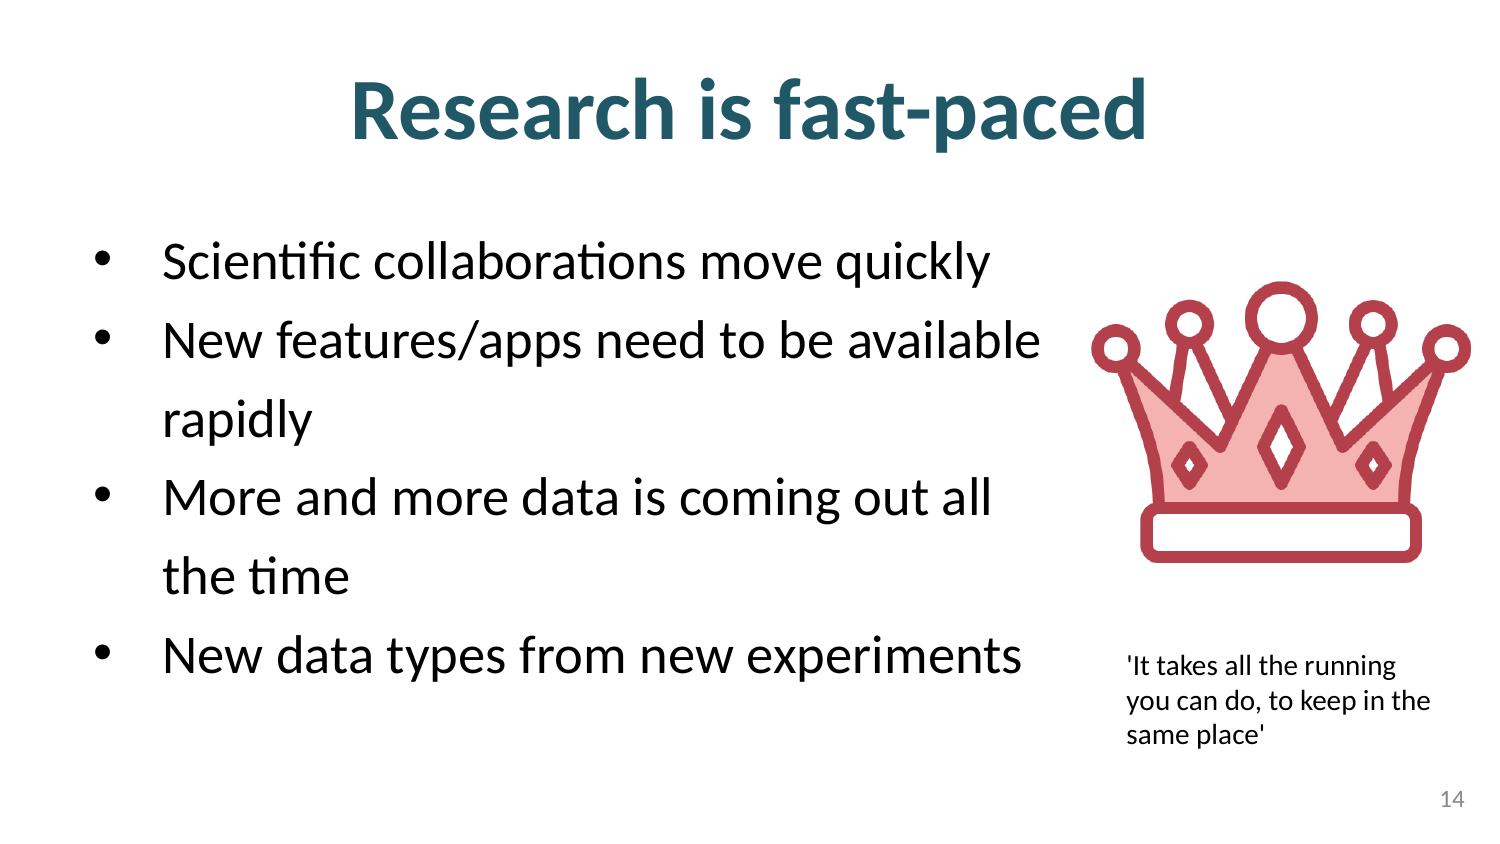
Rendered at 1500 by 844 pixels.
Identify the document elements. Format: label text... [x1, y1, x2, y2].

slide_number 14 [1389, 764, 1480, 830]
list Scientific collaborations move quickly New features/apps need to be available rapidly More and more data is coming out all the time New data types from new experiments [75, 196, 1069, 754]
title Research is fast-paced [75, 33, 1425, 175]
picture [1085, 226, 1477, 618]
text_box 'It takes all the running you can do, to keep in the same place' [1111, 630, 1451, 766]
